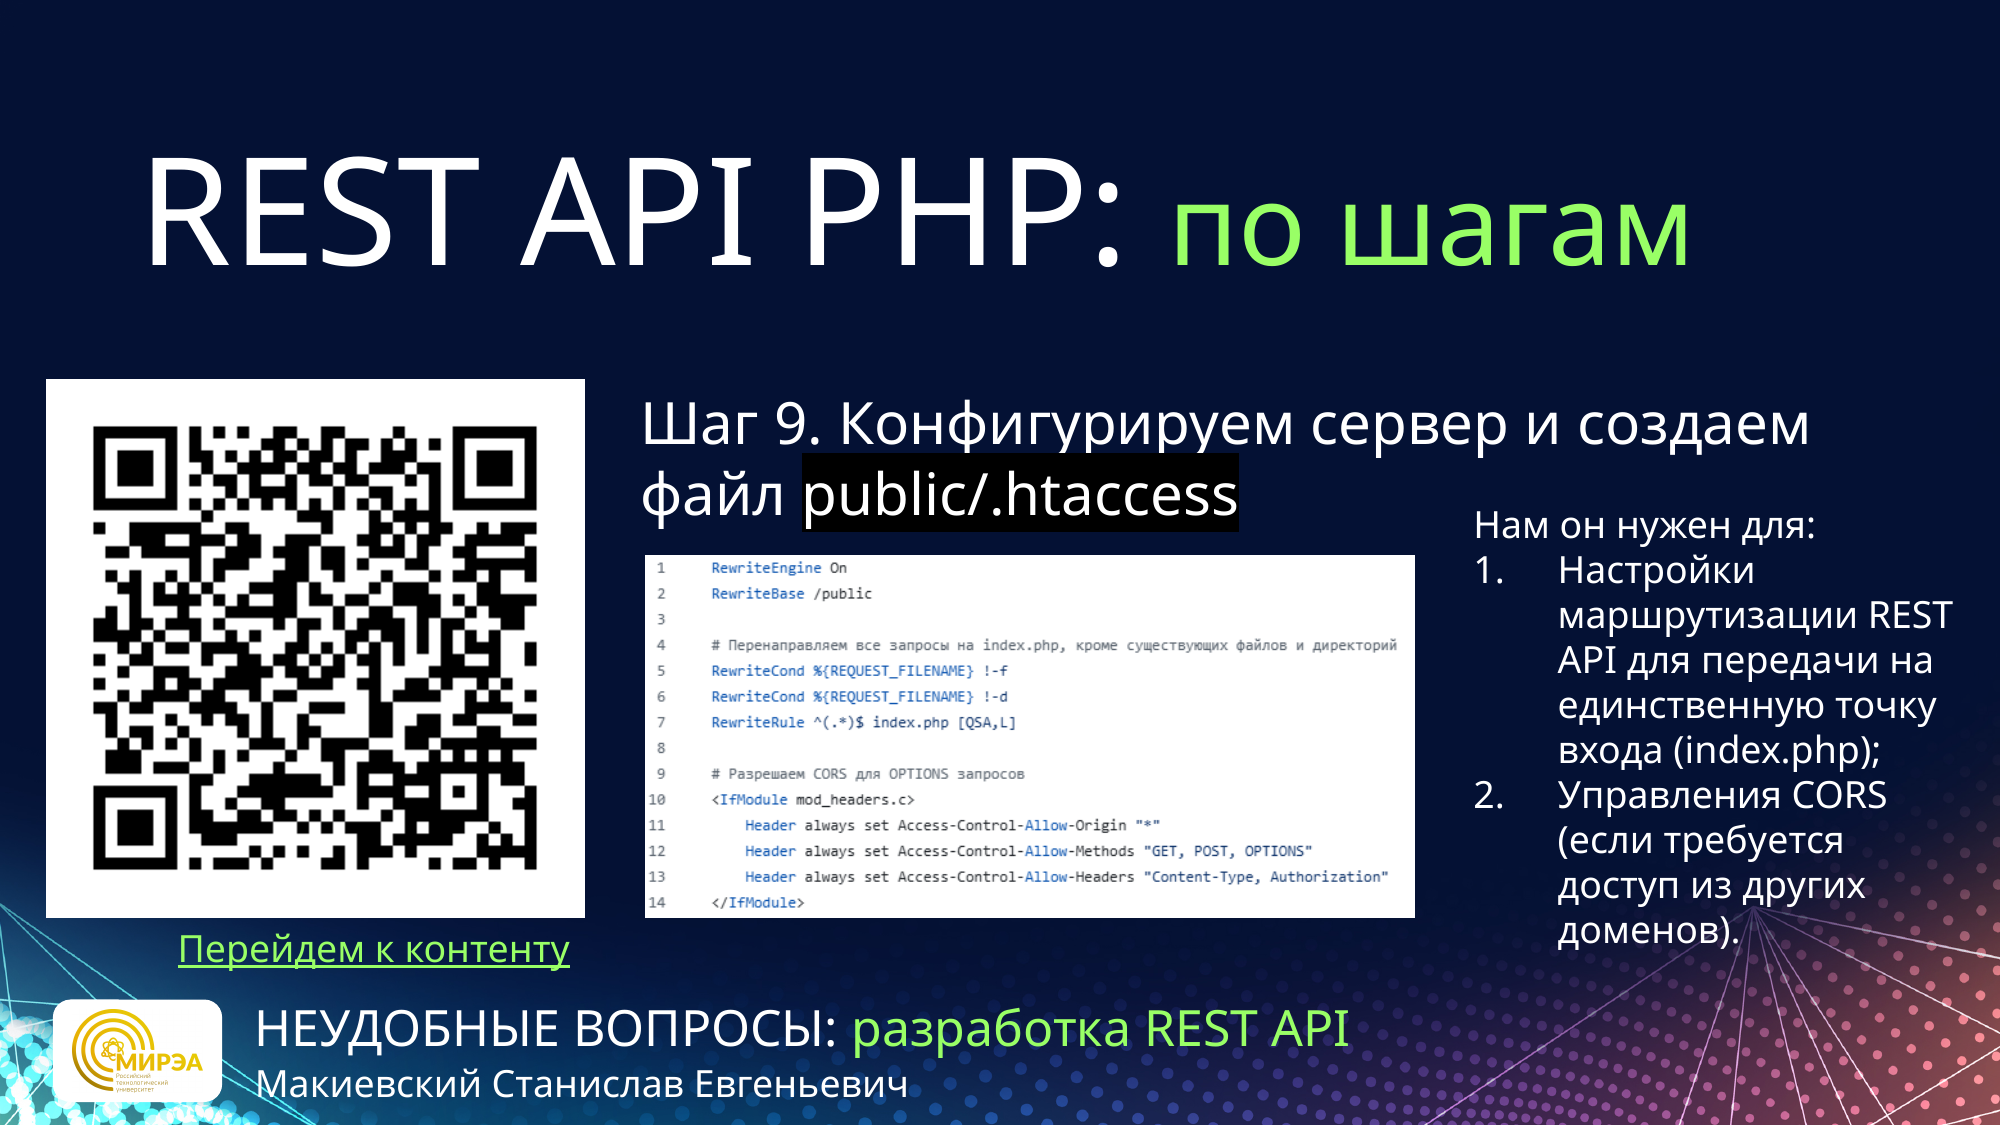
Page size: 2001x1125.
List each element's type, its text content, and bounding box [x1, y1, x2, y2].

title REST API PHP: по шагам [123, 181, 1849, 252]
text_box Перейдем к контенту [78, 918, 585, 984]
picture [0, 0, 2000, 1125]
text_box Шаг 9. Конфигурируем сервер и создаем файл public/.htaccess [625, 379, 1911, 534]
text_box Нам он нужен для: Настройки маршрутизации REST API для передачи на единственную точку входа (index.php); Управления CORS (если требуется доступ из других доменов). [1458, 493, 1984, 958]
